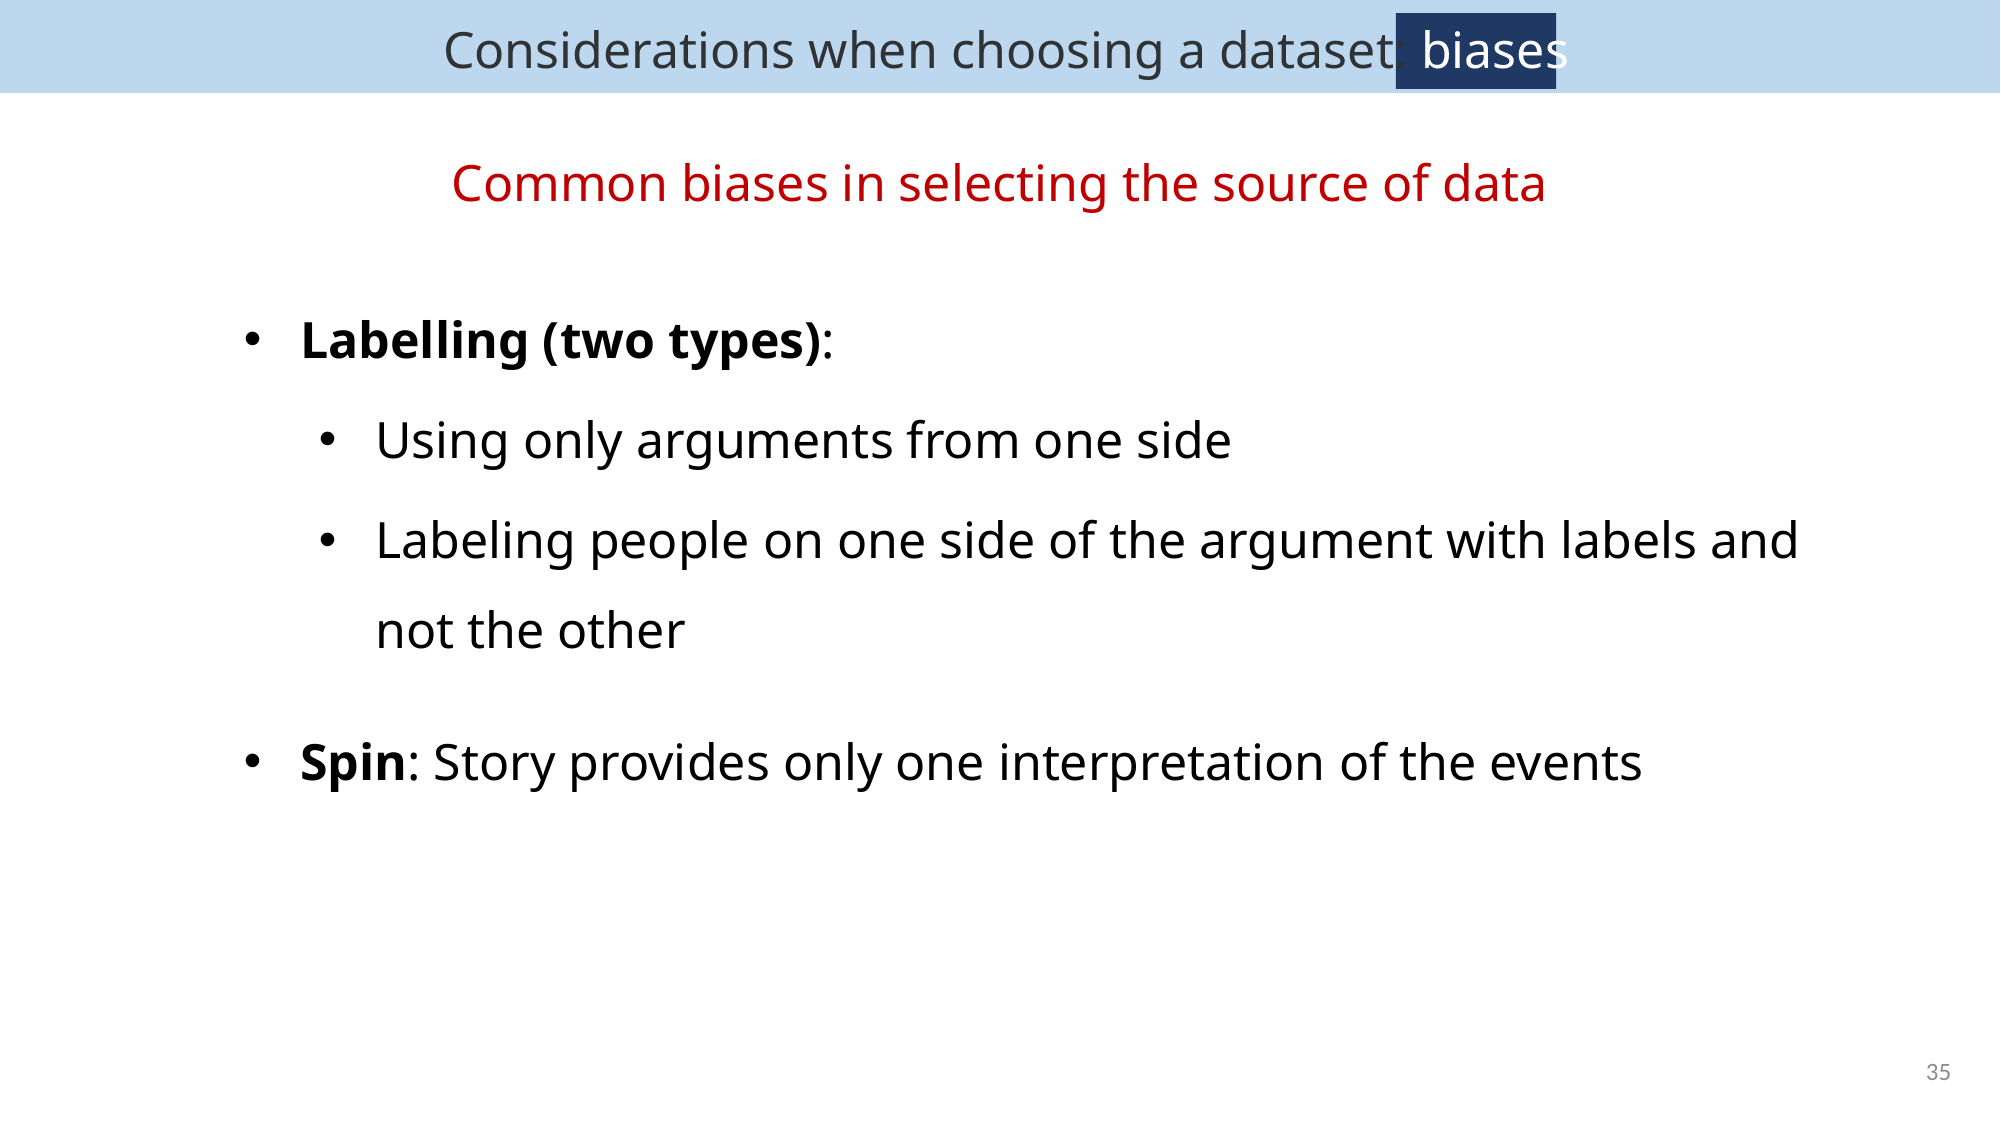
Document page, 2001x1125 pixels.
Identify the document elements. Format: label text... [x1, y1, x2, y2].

text_box Labelling (two types): Using only arguments from one side Labeling people on one side of the argument with labels and not the other Spin: Story provides only one interpretation of the events [154, 270, 1846, 798]
text_box Considerations when choosing a dataset: biases [254, 10, 1759, 86]
slide_number 35 [1883, 1040, 1967, 1101]
text_box [1395, 86, 1557, 90]
text_box Common biases in selecting the source of data [247, 143, 1752, 219]
text_box [0, 0, 2000, 94]
